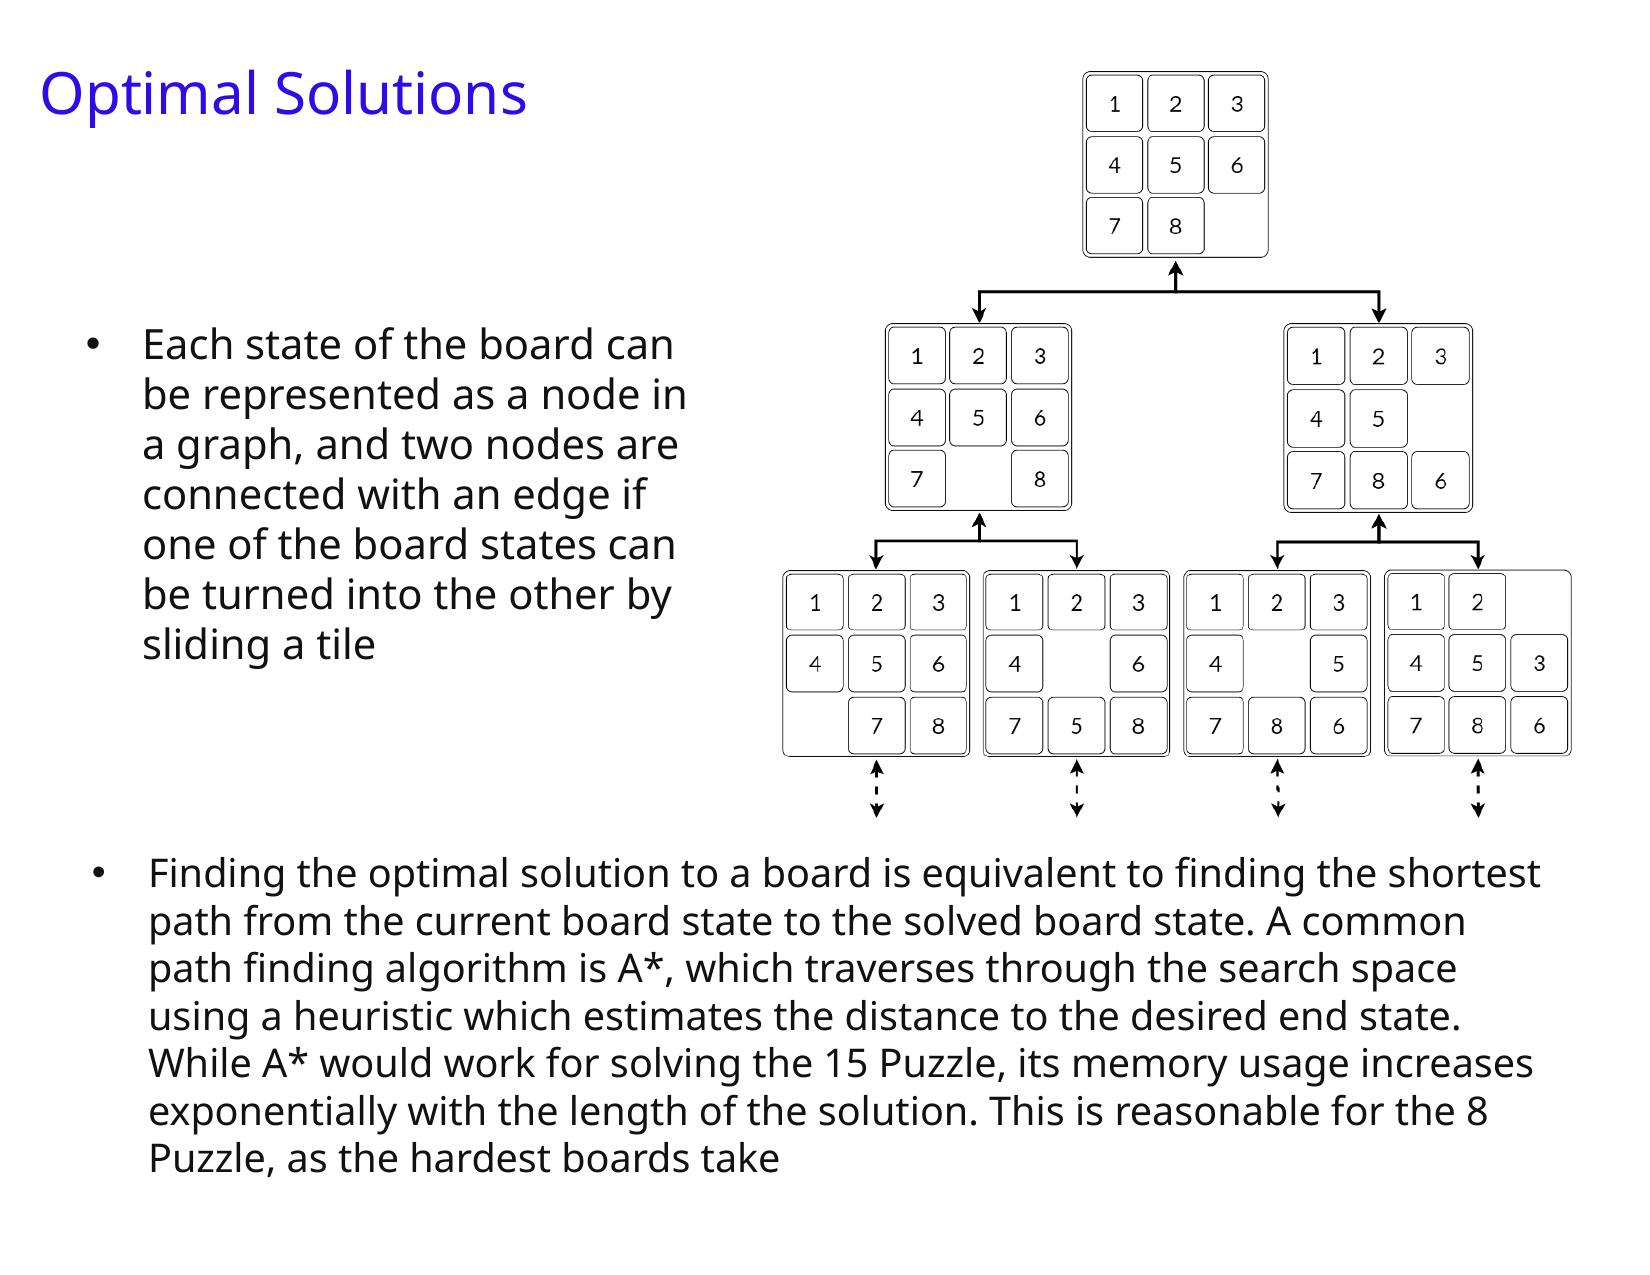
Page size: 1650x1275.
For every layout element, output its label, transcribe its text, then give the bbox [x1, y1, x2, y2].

text_box Finding the optimal solution to a board is equivalent to finding the shortest path from the current board state to the solved board state. A common path finding algorithm is A*, which traverses through the search space using a heuristic which estimates the distance to the desired end state. While A* would work for solving the 15 Puzzle, its memory usage increases exponentially with the length of the solution. This is reasonable for the 8 Puzzle, as the hardest boards take [77, 840, 1574, 1188]
text_box Each state of the board can be represented as a node in a graph, and two nodes are connected with an edge if one of the board states can be turned into the other by sliding a tile [71, 310, 736, 676]
title Optimal Solutions [24, 56, 1626, 183]
picture [781, 70, 1574, 828]
